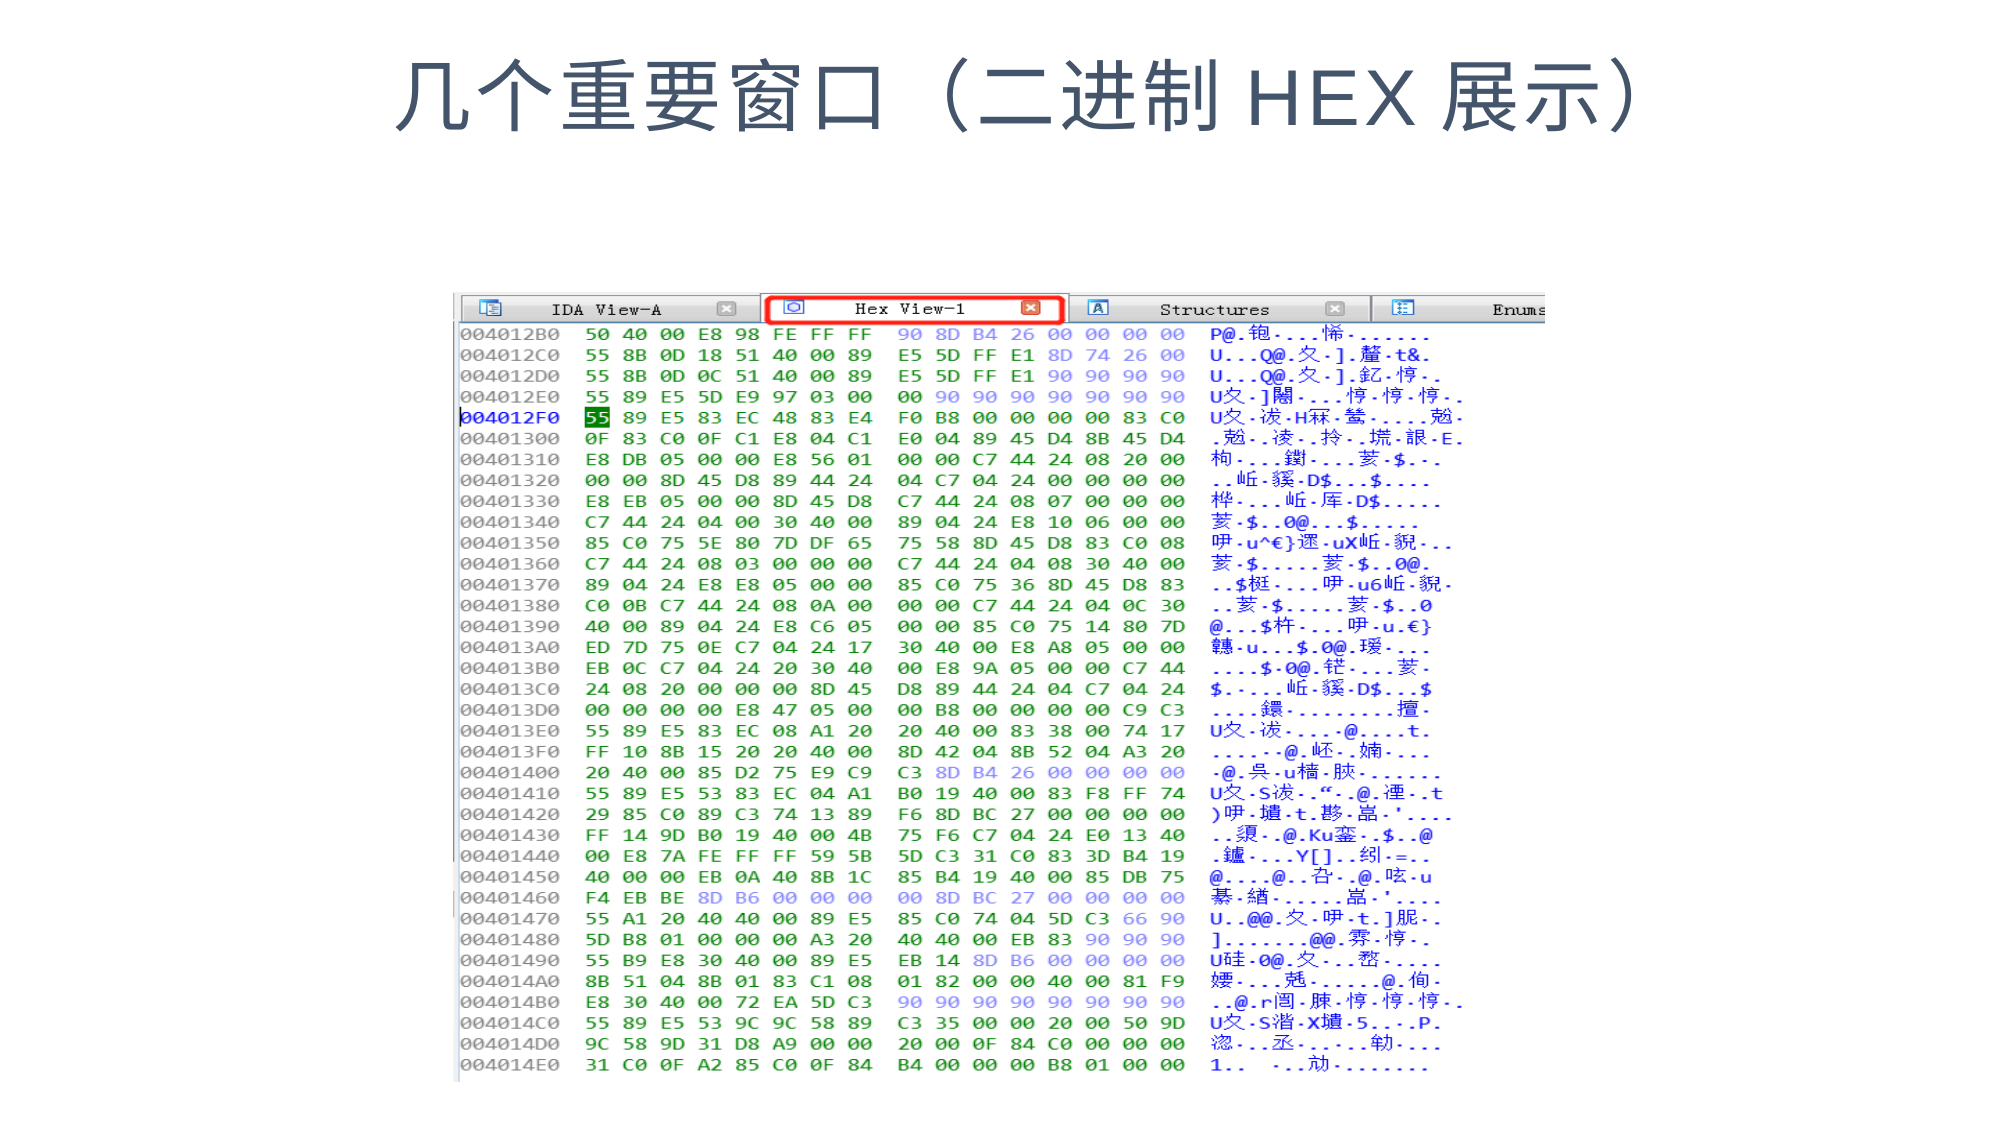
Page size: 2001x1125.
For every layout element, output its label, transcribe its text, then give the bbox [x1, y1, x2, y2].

picture [453, 292, 1545, 1082]
title 几个重要窗口（二进制hex展示） [125, 50, 1954, 250]
